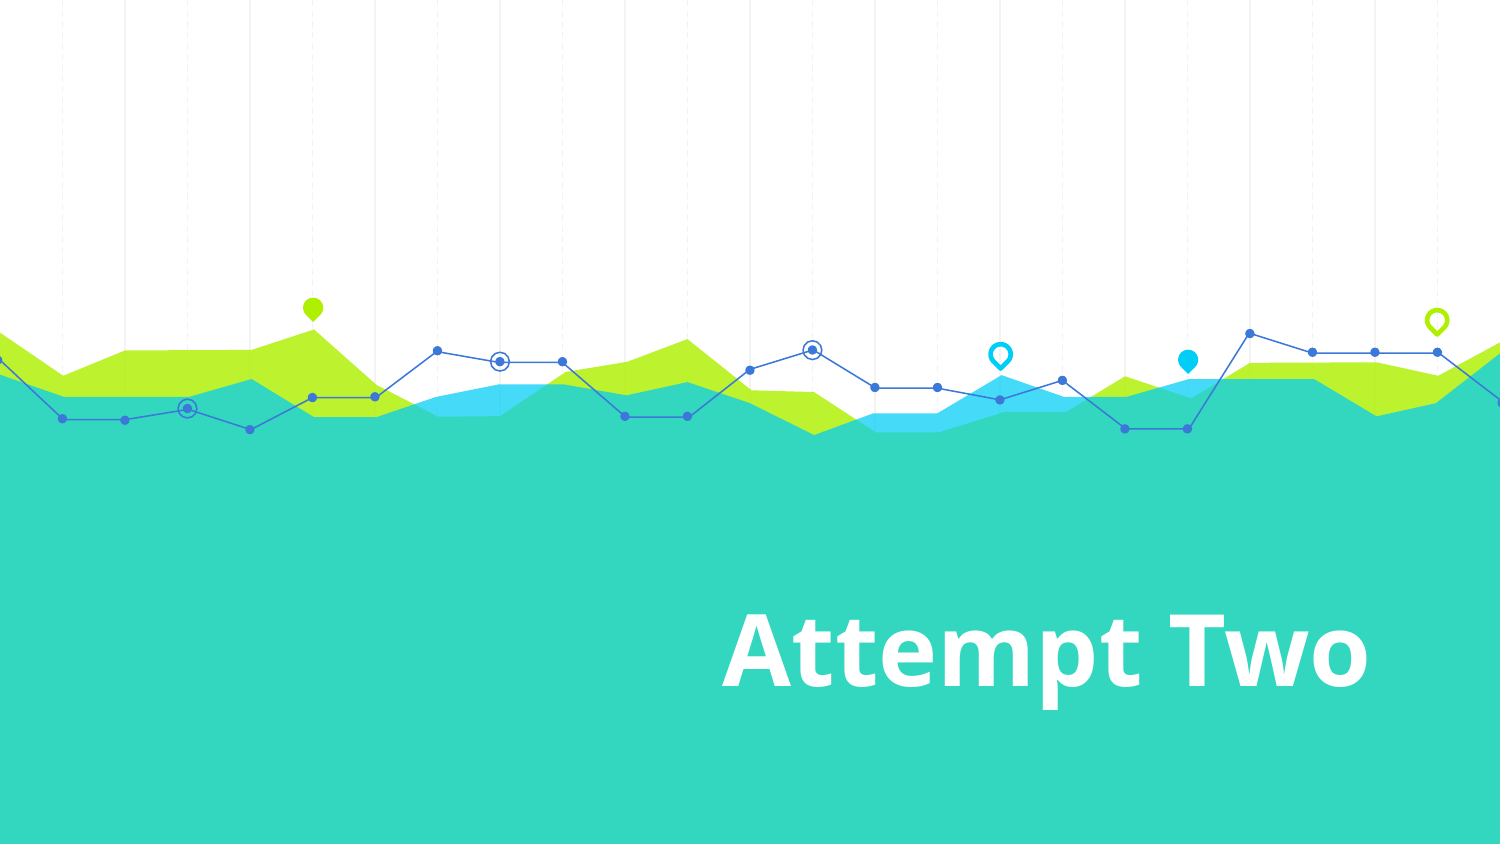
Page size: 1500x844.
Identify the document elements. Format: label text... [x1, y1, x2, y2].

title Attempt Two [349, 551, 1388, 742]
